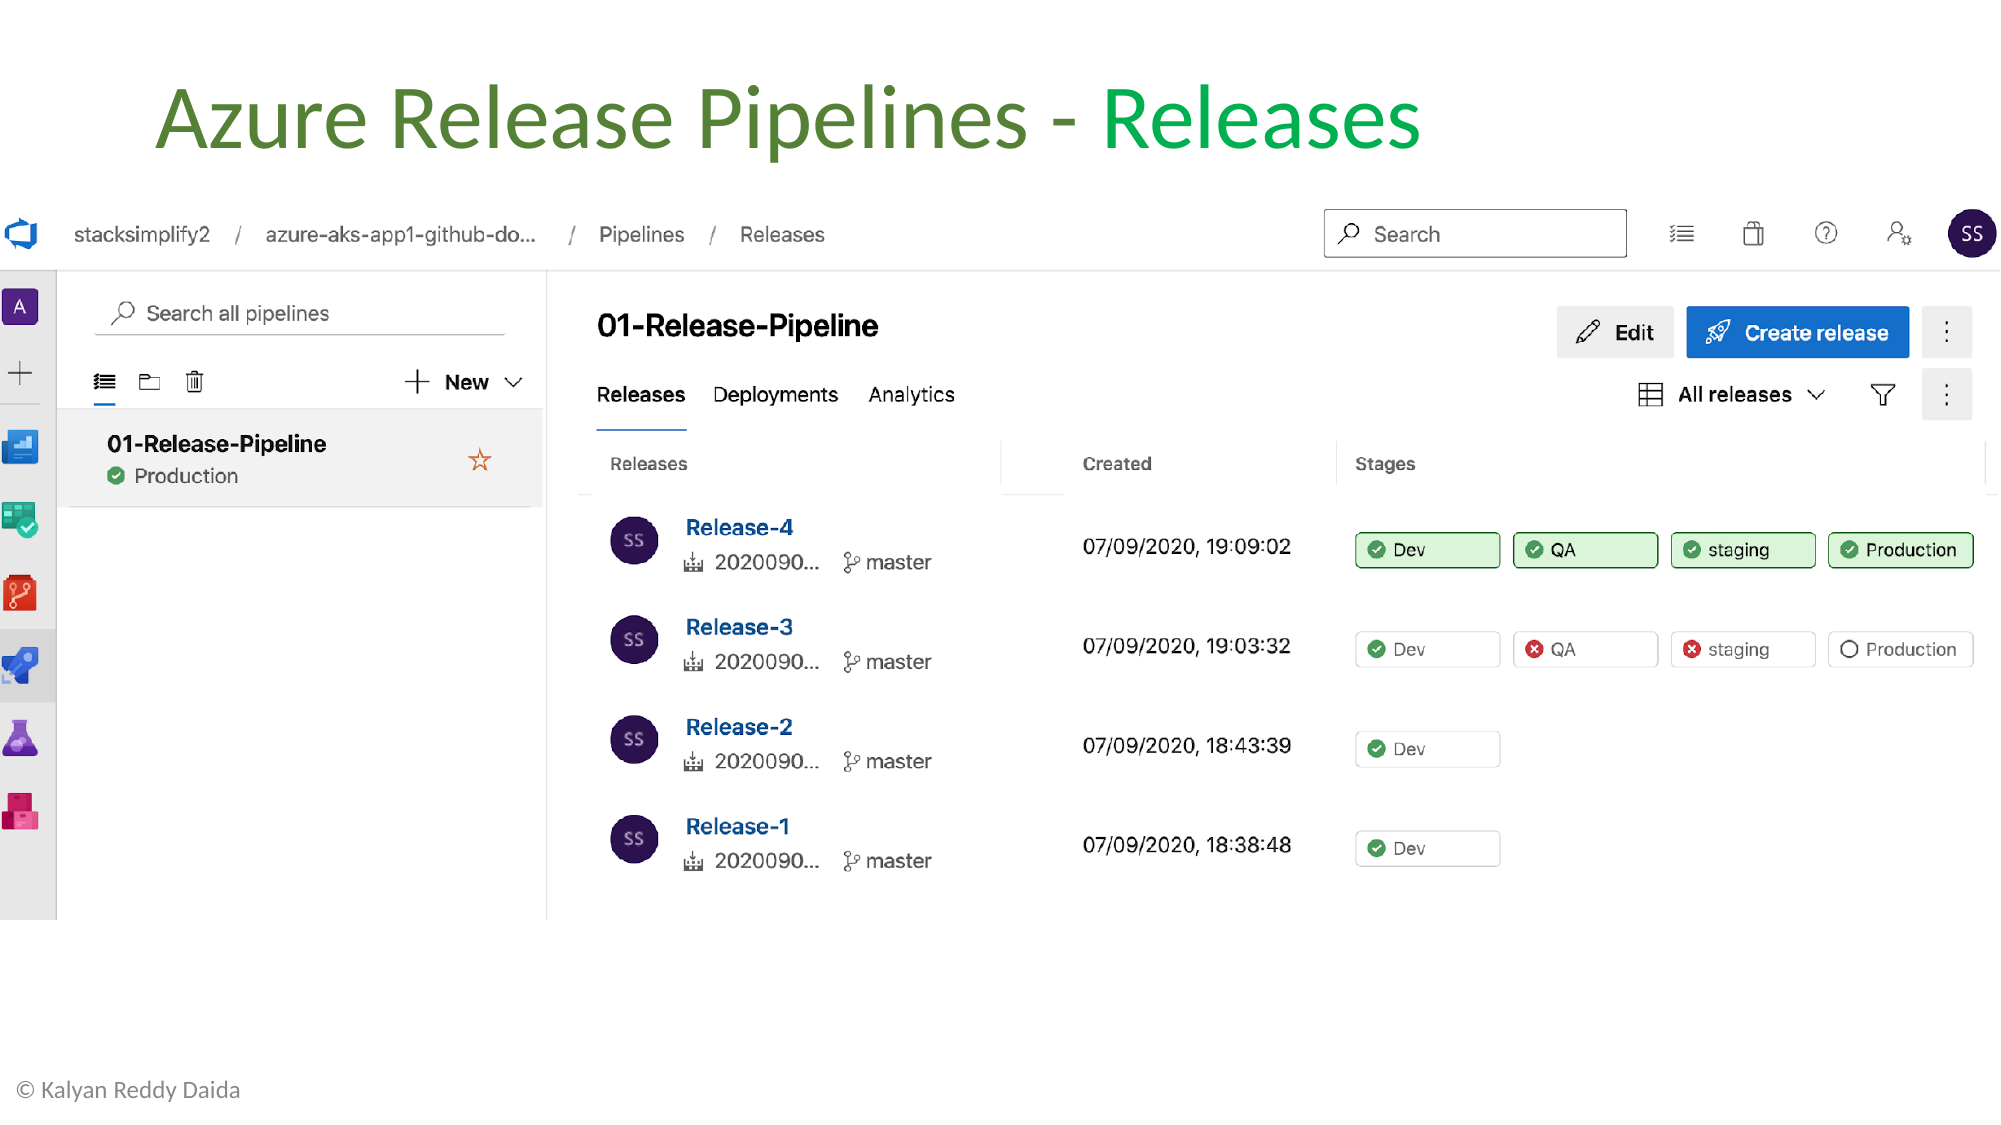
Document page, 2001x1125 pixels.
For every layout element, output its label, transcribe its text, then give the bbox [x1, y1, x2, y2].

picture [0, 205, 2000, 920]
footer © Kalyan Reddy Daida [0, 1058, 675, 1119]
title Azure Release Pipelines - Releases [137, 37, 1863, 200]
